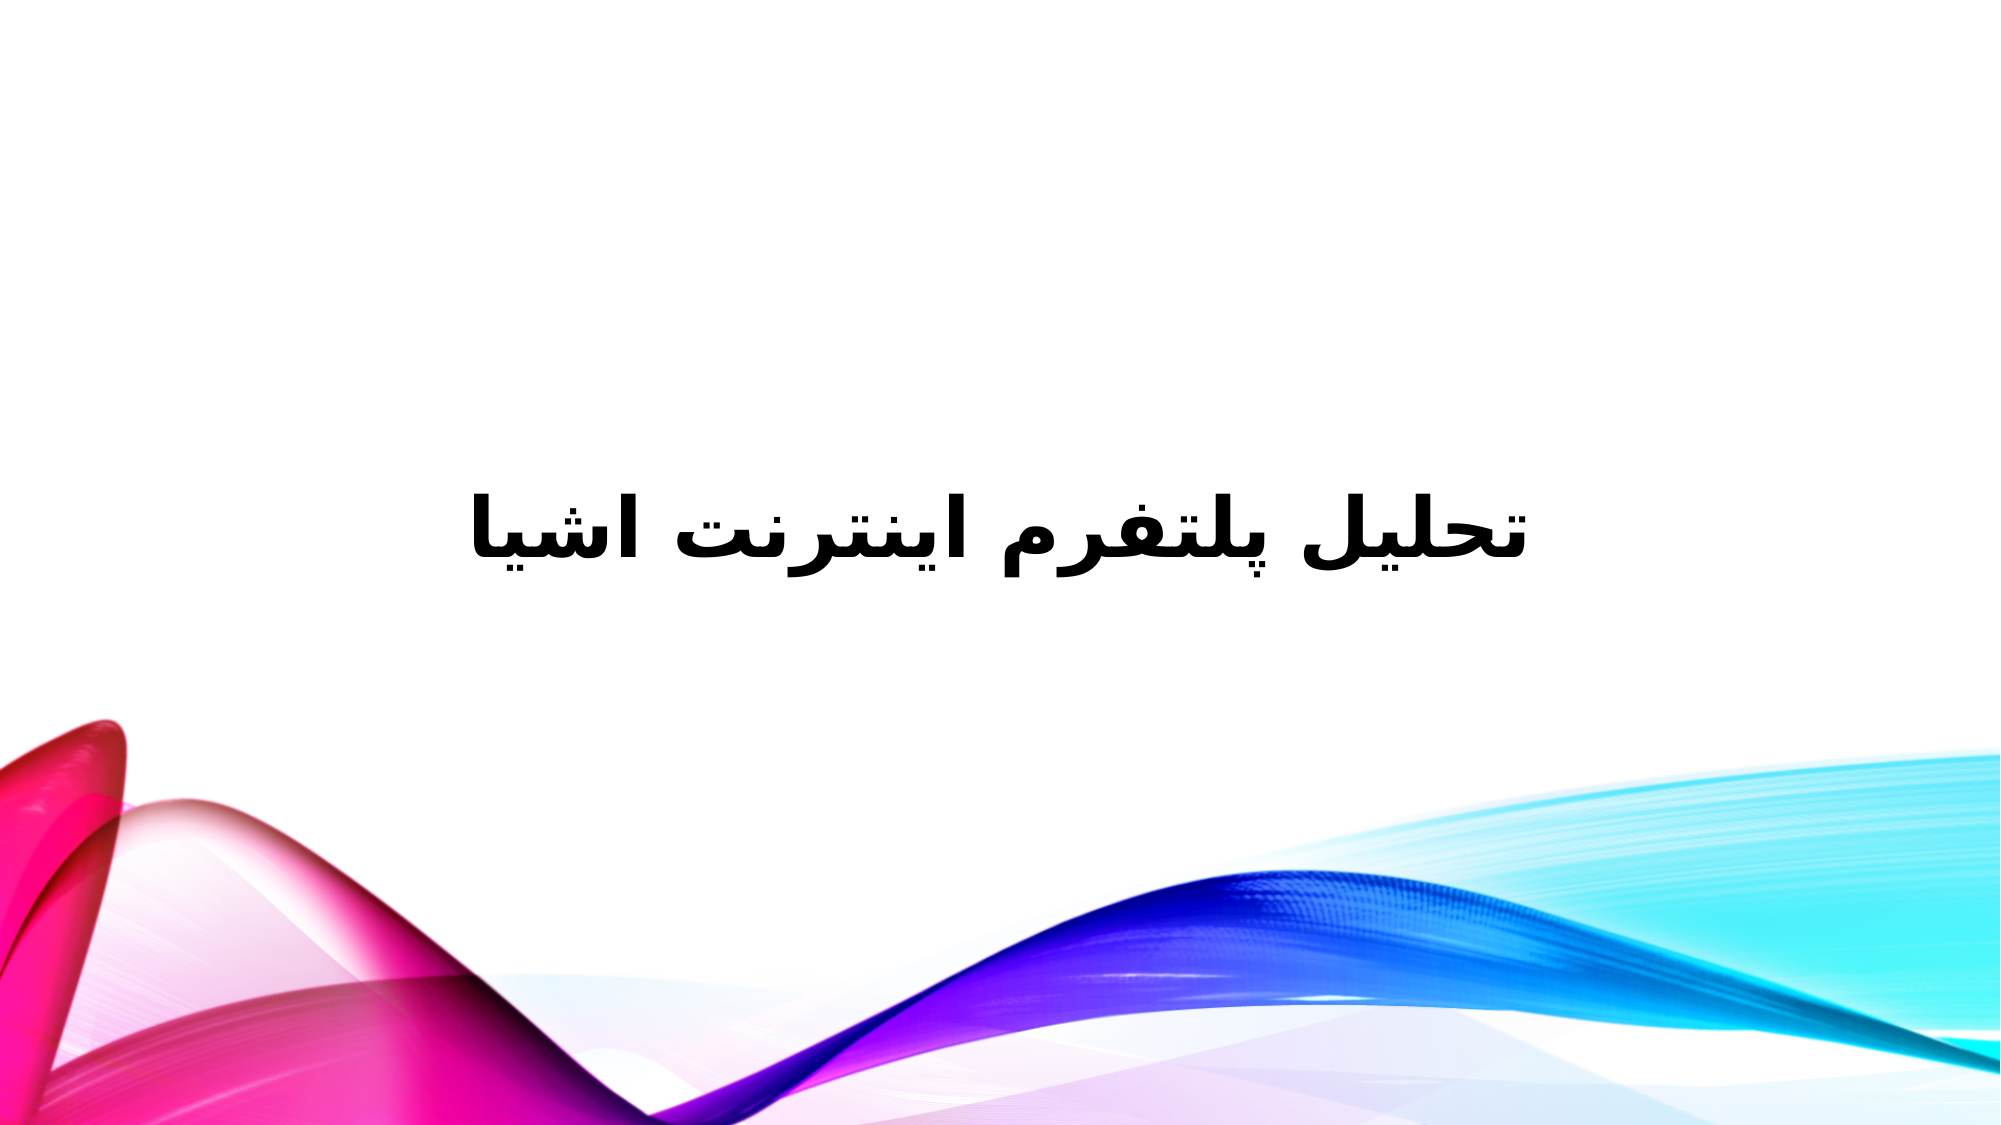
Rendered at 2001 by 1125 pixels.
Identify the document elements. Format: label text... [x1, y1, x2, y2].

title تحلیل پلتفرم اینترنت اشیا [112, 123, 1888, 584]
picture [0, 717, 2000, 1125]
picture [1795, 1003, 1806, 1008]
